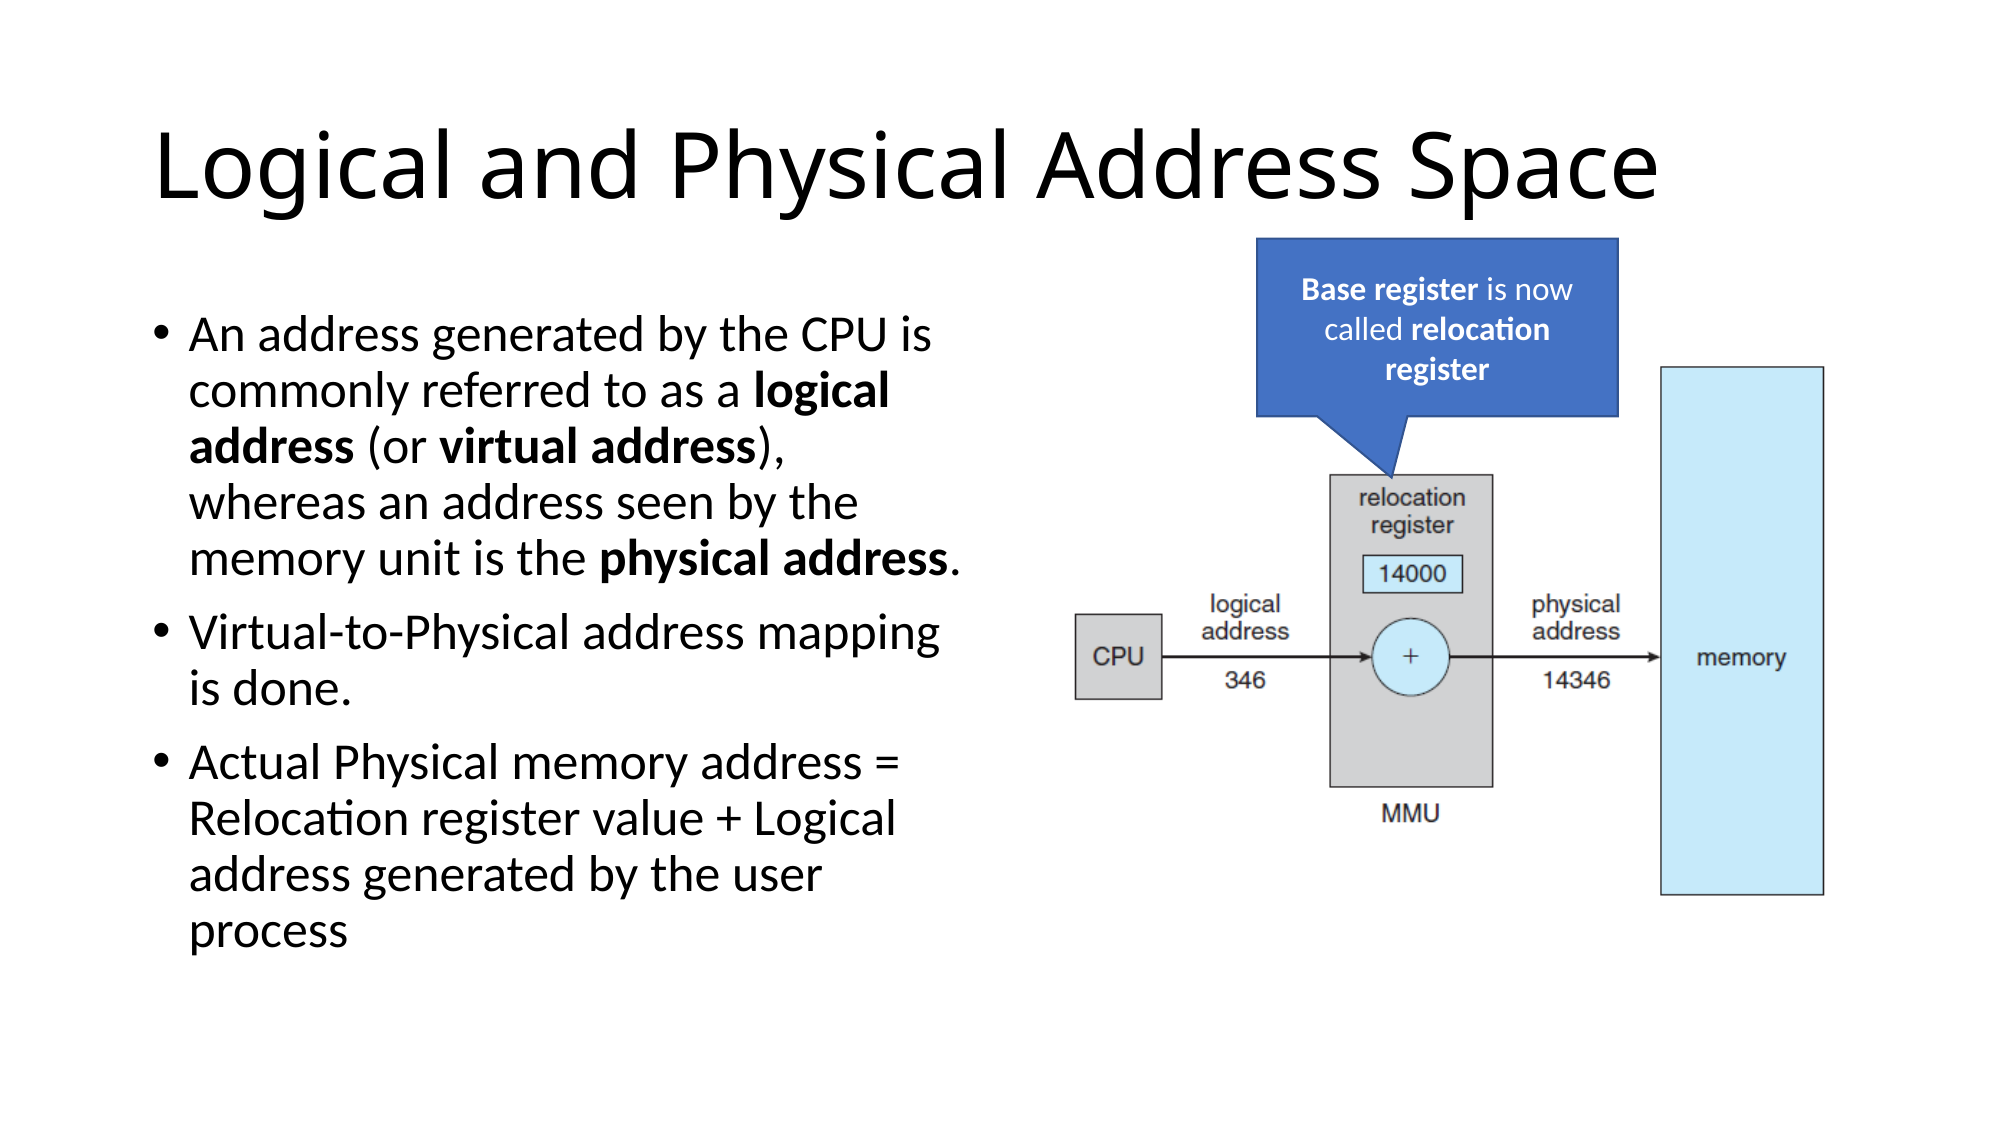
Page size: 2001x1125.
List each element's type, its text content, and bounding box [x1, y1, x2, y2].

title Logical and Physical Address Space [137, 59, 1863, 278]
text_box Base register is now called relocation register [1256, 237, 1619, 342]
picture [1029, 342, 1846, 913]
list An address generated by the CPU is commonly referred to as a logical address (or virtual address), whereas an address seen by the memory unit is the physical address. Virtual-to-Physical address mapping is done. Actual Physical memory address = Relocation register value + Logical address generated by the user process [137, 299, 988, 1014]
